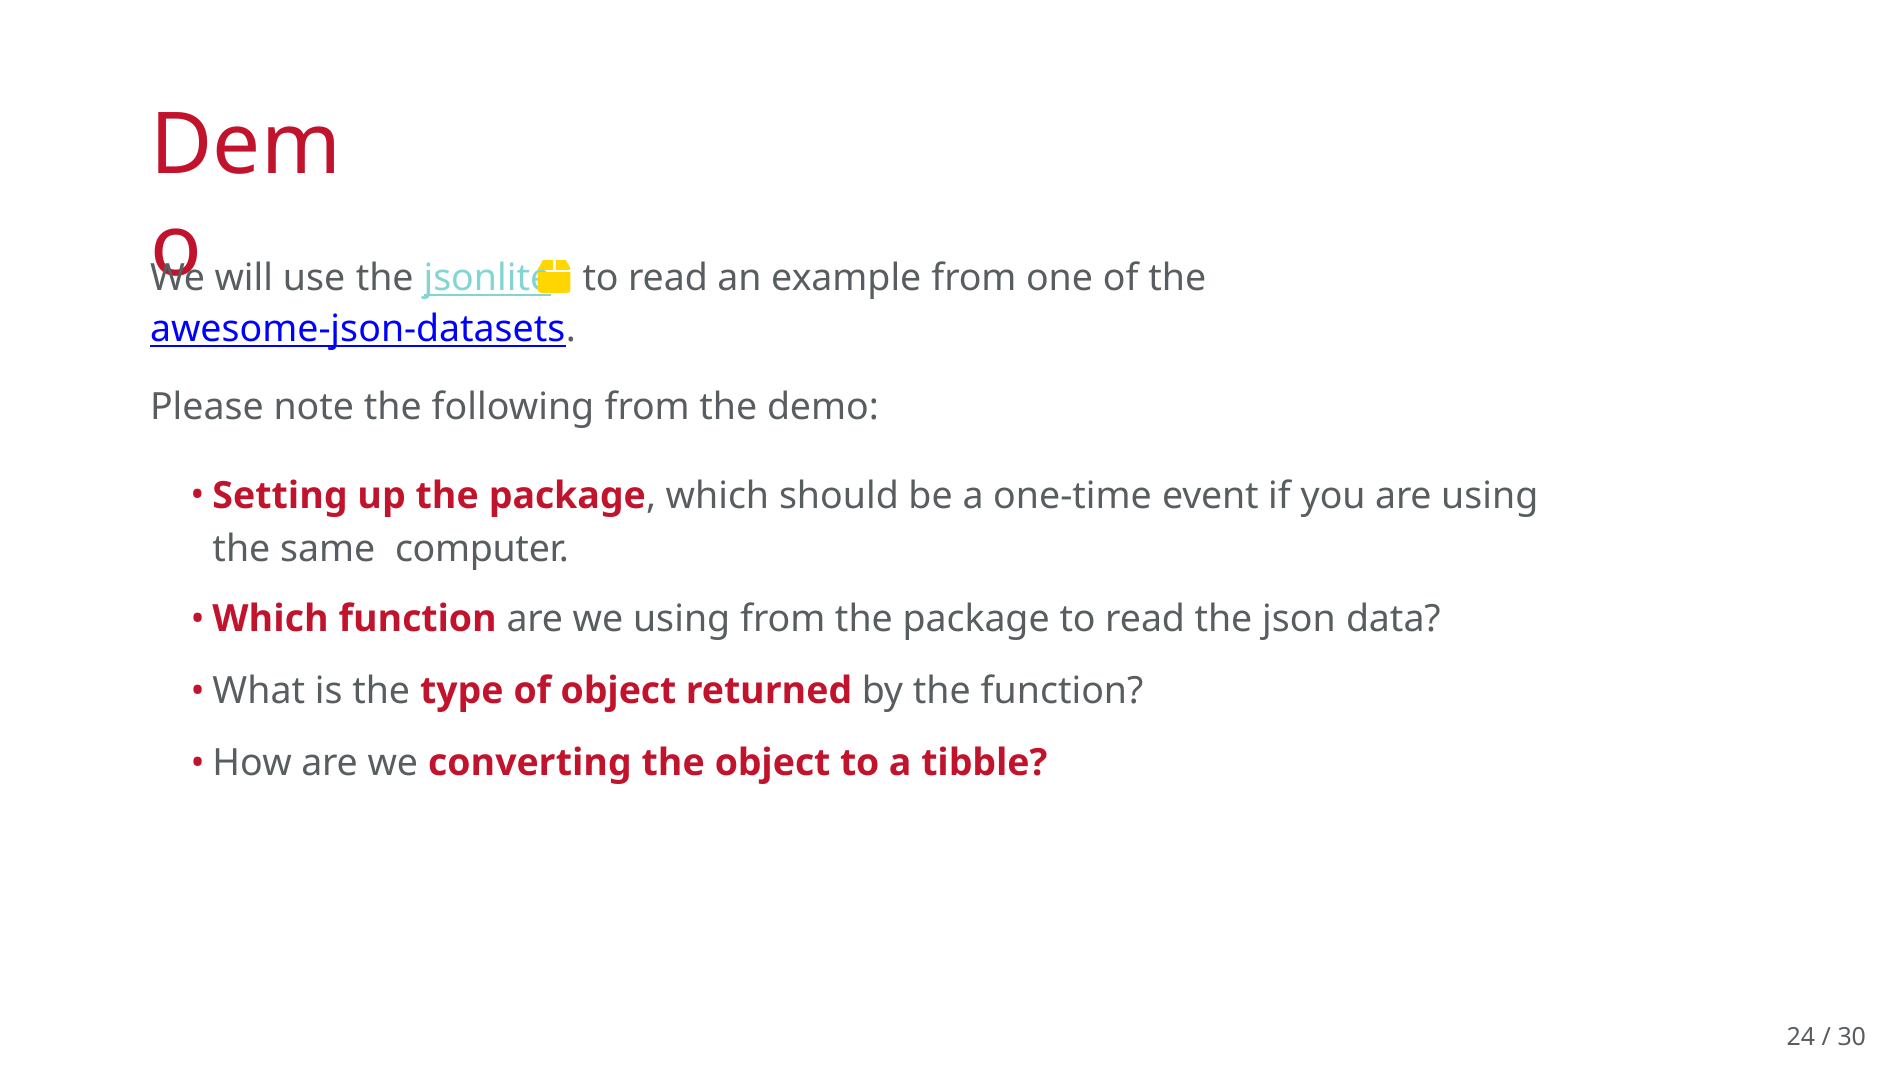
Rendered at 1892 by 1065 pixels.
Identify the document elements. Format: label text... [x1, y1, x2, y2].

title Demo [147, 85, 350, 250]
text_box [537, 260, 571, 293]
text_box We will use the jsonlite to read an example from one of the awesome-json-datasets. Please note the following from the demo: Setting up the package, which should be a one-time event if you are using the same computer. Which function are we using from the package to read the json data? What is the type of object returned by the function? How are we converting the object to a tibble? [147, 250, 1601, 784]
slide_number 16 / 30 [1780, 1020, 1868, 1065]
